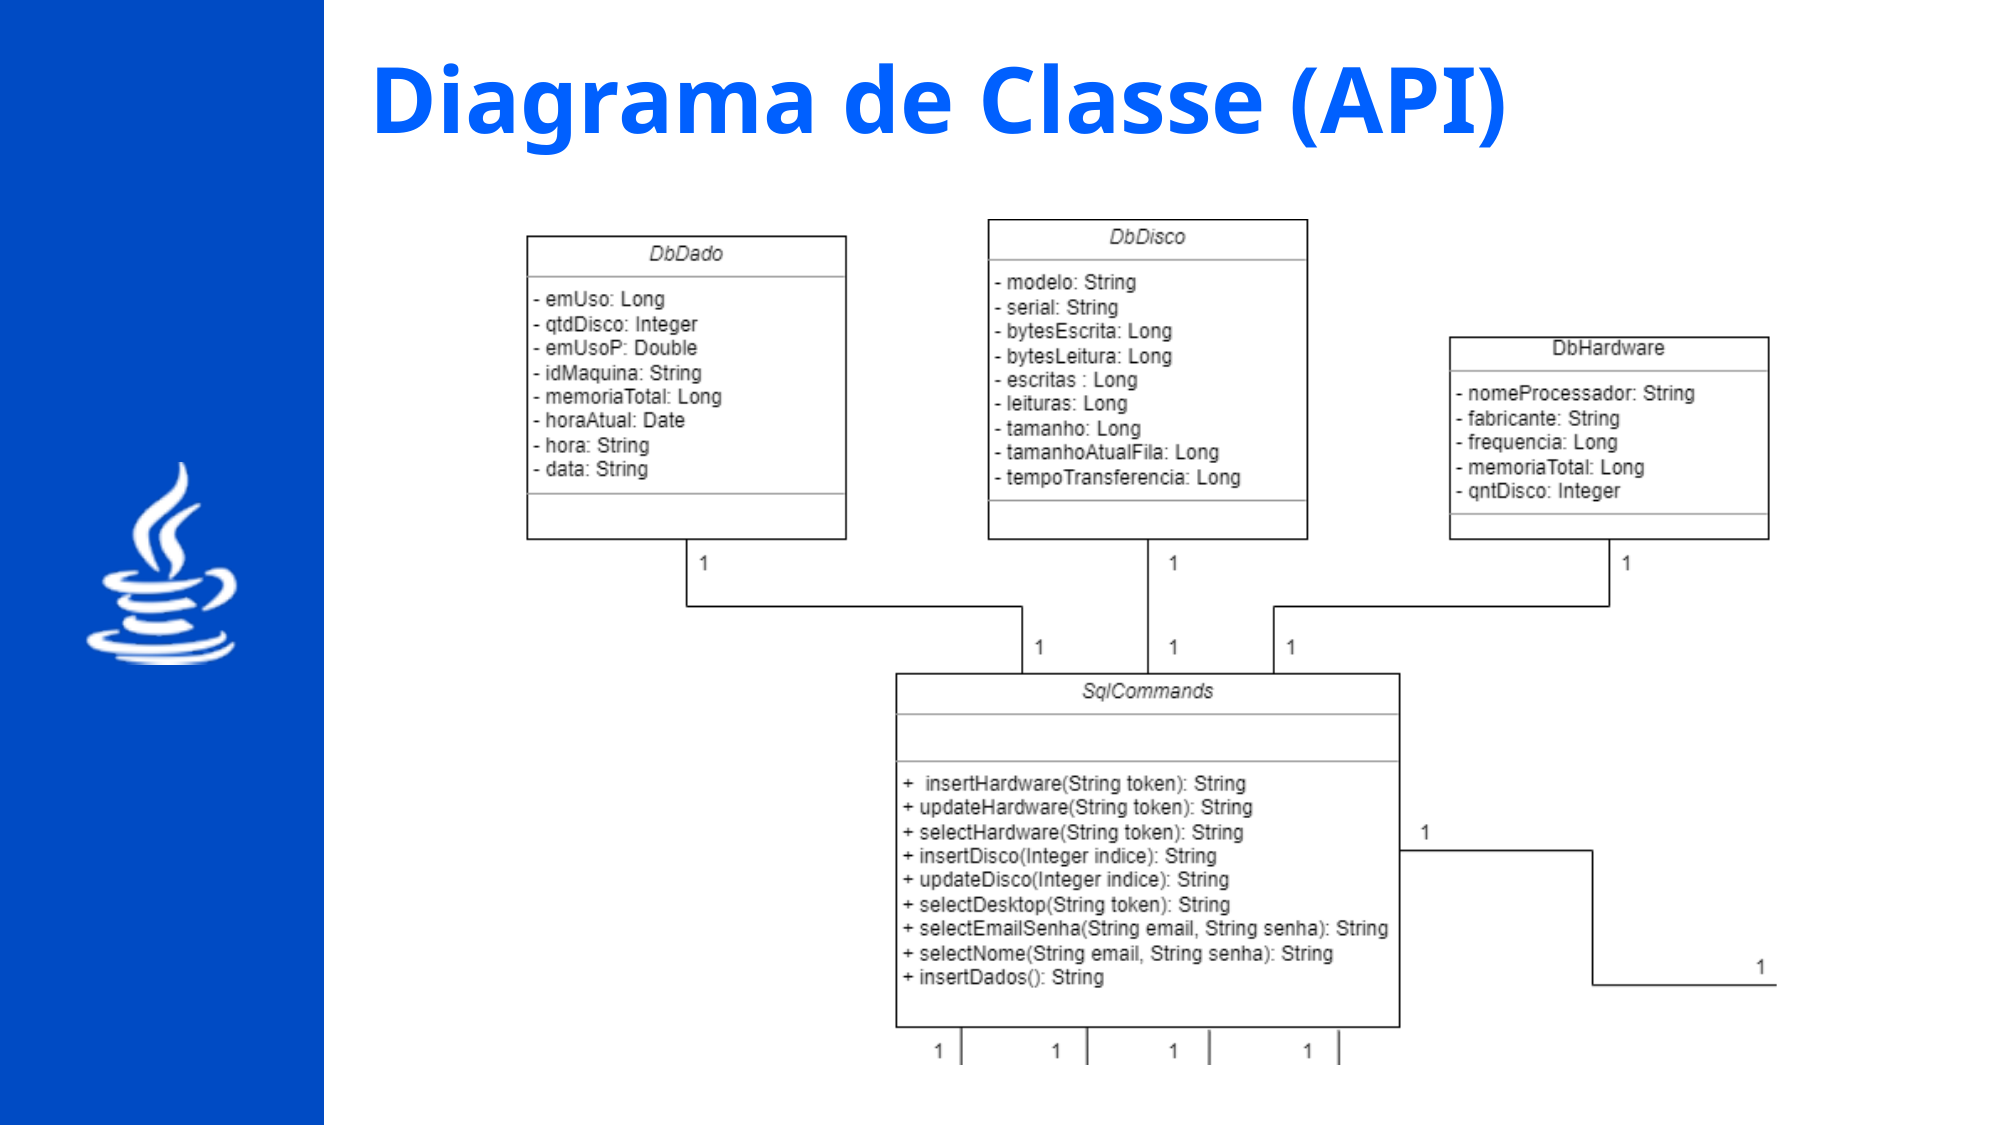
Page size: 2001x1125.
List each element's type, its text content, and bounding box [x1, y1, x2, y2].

picture [510, 219, 1777, 1065]
picture [62, 462, 263, 665]
text_box Diagrama de Classe (API) [354, 34, 1634, 160]
text_box [0, 0, 324, 1125]
